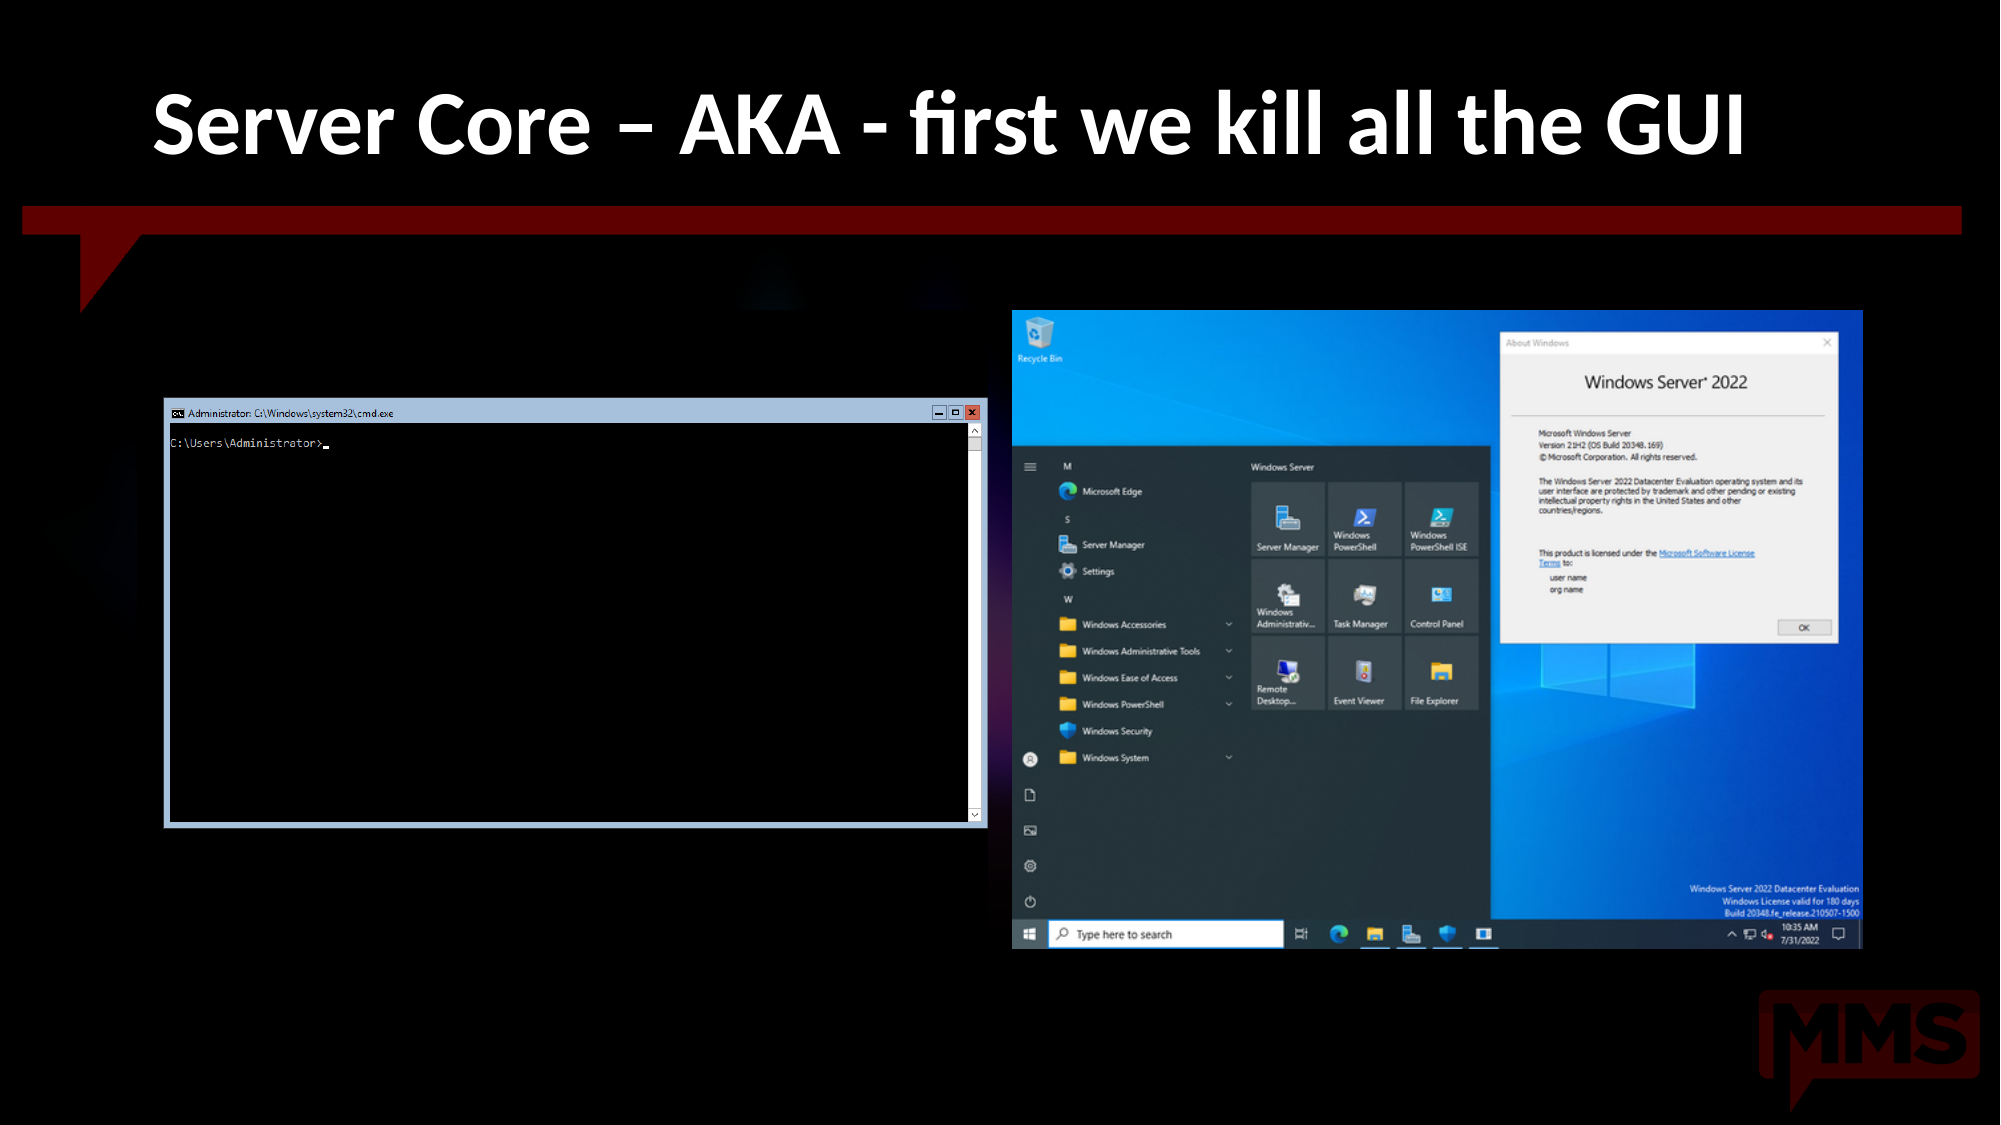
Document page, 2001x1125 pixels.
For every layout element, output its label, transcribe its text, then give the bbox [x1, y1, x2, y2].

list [137, 310, 988, 949]
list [1012, 310, 1863, 949]
picture [0, 112, 2000, 1123]
title Server Core – AKA - first we kill all the GUI [137, 59, 1863, 190]
